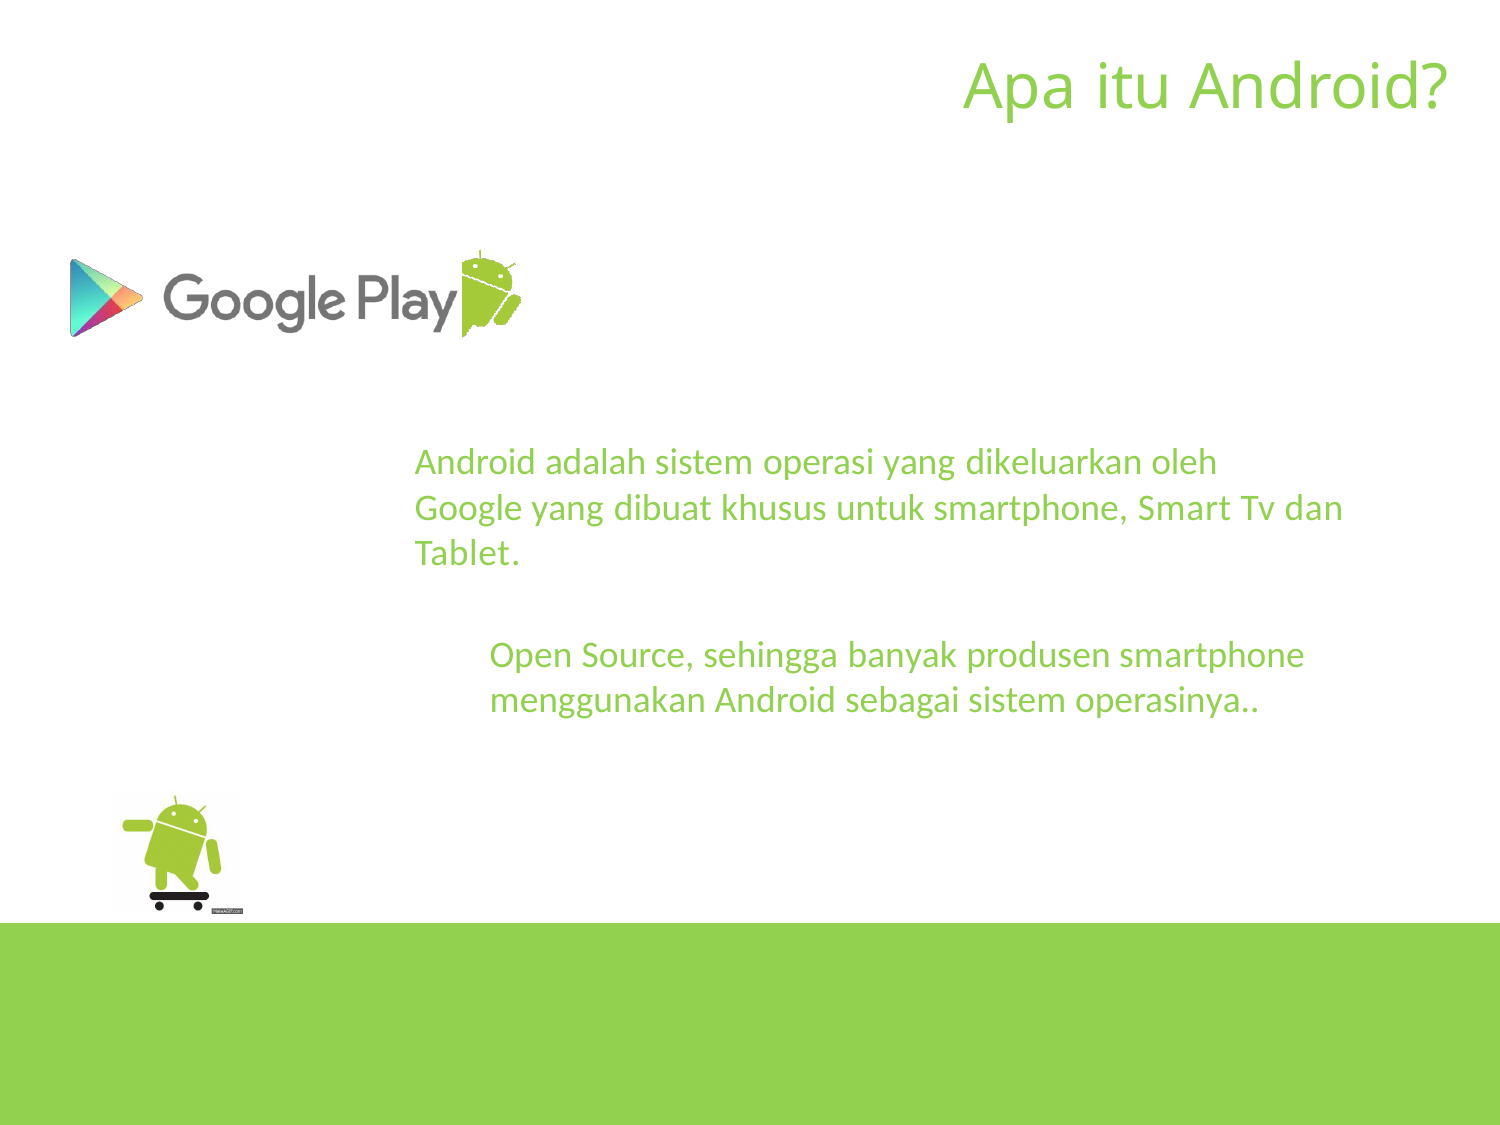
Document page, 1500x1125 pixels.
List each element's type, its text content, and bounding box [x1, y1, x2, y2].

text_box Apa itu Android? [33, 7, 1467, 121]
picture [112, 791, 243, 914]
text_box [14, 199, 515, 396]
picture [462, 249, 523, 338]
text_box Android adalah sistem operasi yang dikeluarkan oleh Google yang dibuat khusus untuk smartphone, Smart Tv dan Tablet. Open Source, sehingga banyak produsen smartphone menggunakan Android sebagai sistem operasinya.. [412, 437, 1363, 721]
text_box [0, 923, 1500, 1125]
